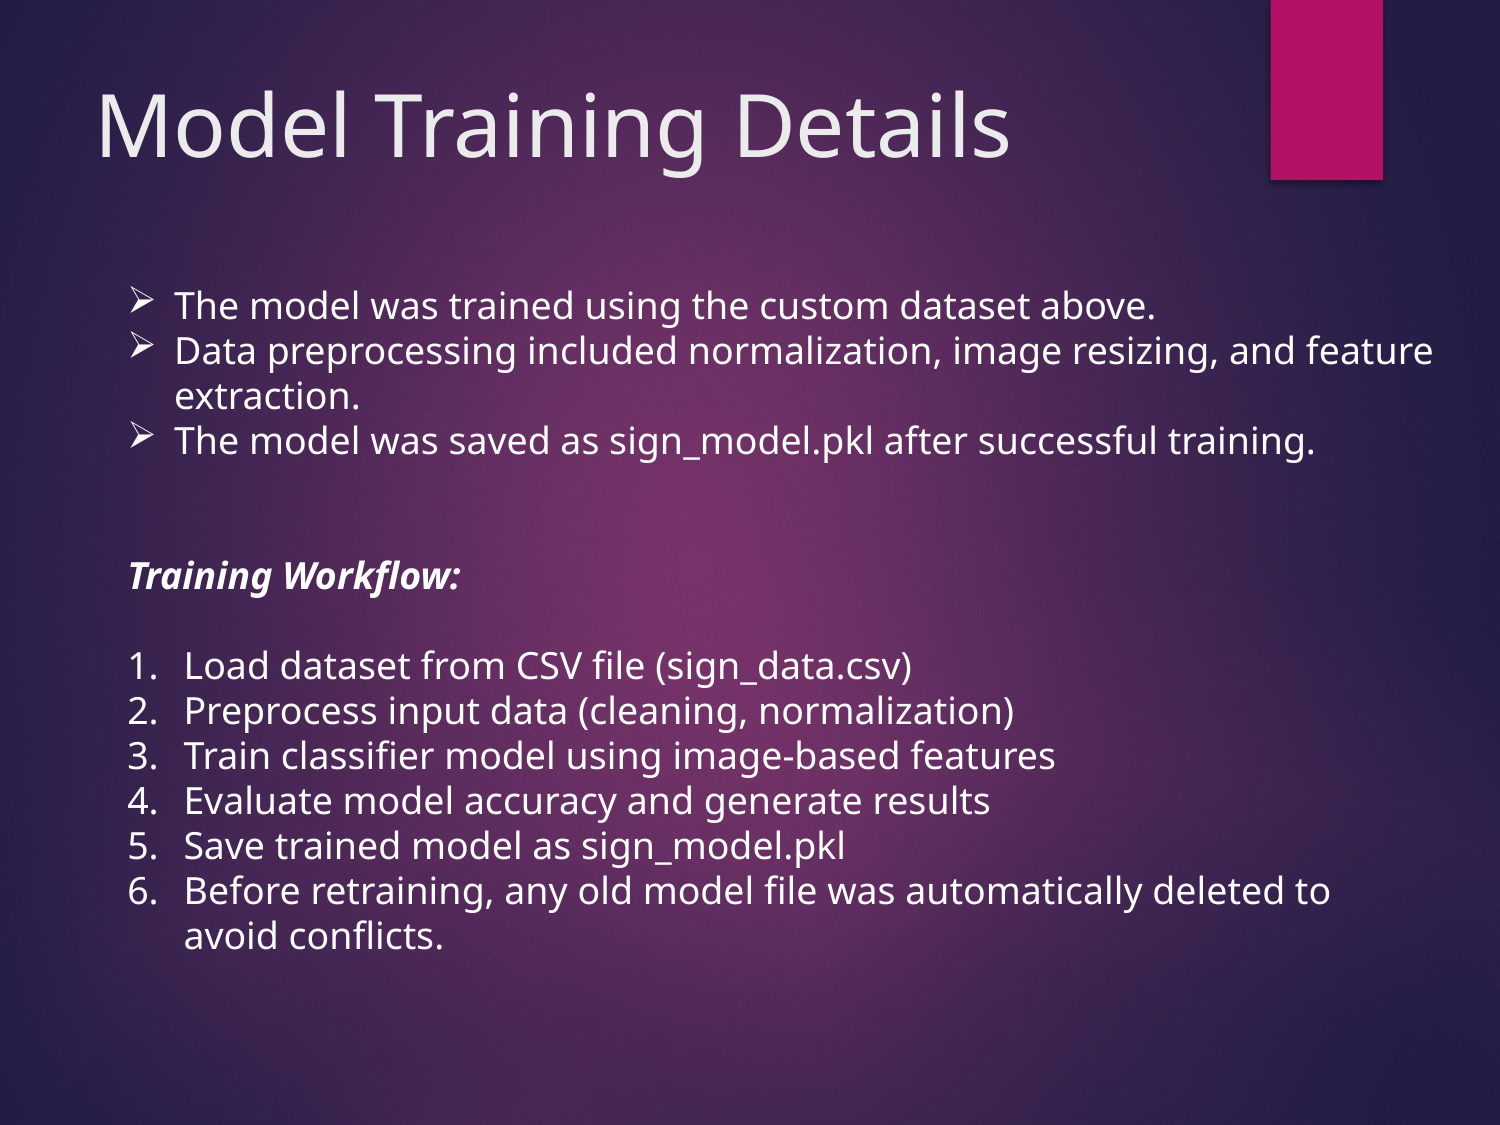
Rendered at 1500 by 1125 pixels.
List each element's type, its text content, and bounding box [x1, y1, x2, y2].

text_box The model was trained using the custom dataset above. Data preprocessing included normalization, image resizing, and feature extraction. The model was saved as sign_model.pkl after successful training. Training Workflow: Load dataset from CSV file (sign_data.csv) Preprocess input data (cleaning, normalization) Train classifier model using image-based features Evaluate model accuracy and generate results Save trained model as sign_model.pkl Before retraining, any old model file was automatically deleted to avoid conflicts. [112, 274, 1450, 965]
title Model Training Details [79, 62, 1237, 238]
